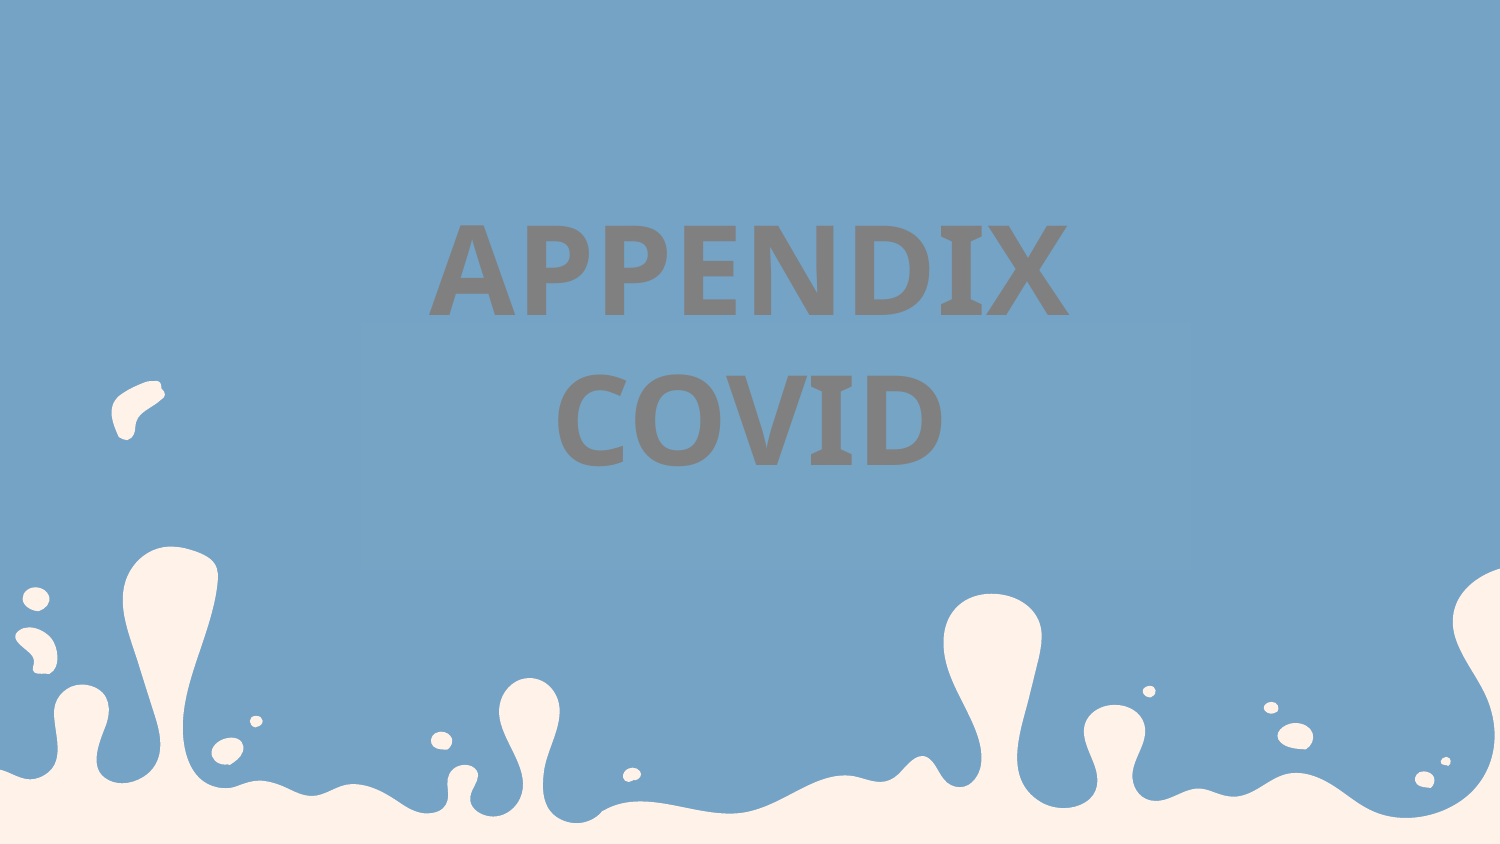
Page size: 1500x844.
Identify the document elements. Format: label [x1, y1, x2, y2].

text_box [105, 323, 1191, 571]
